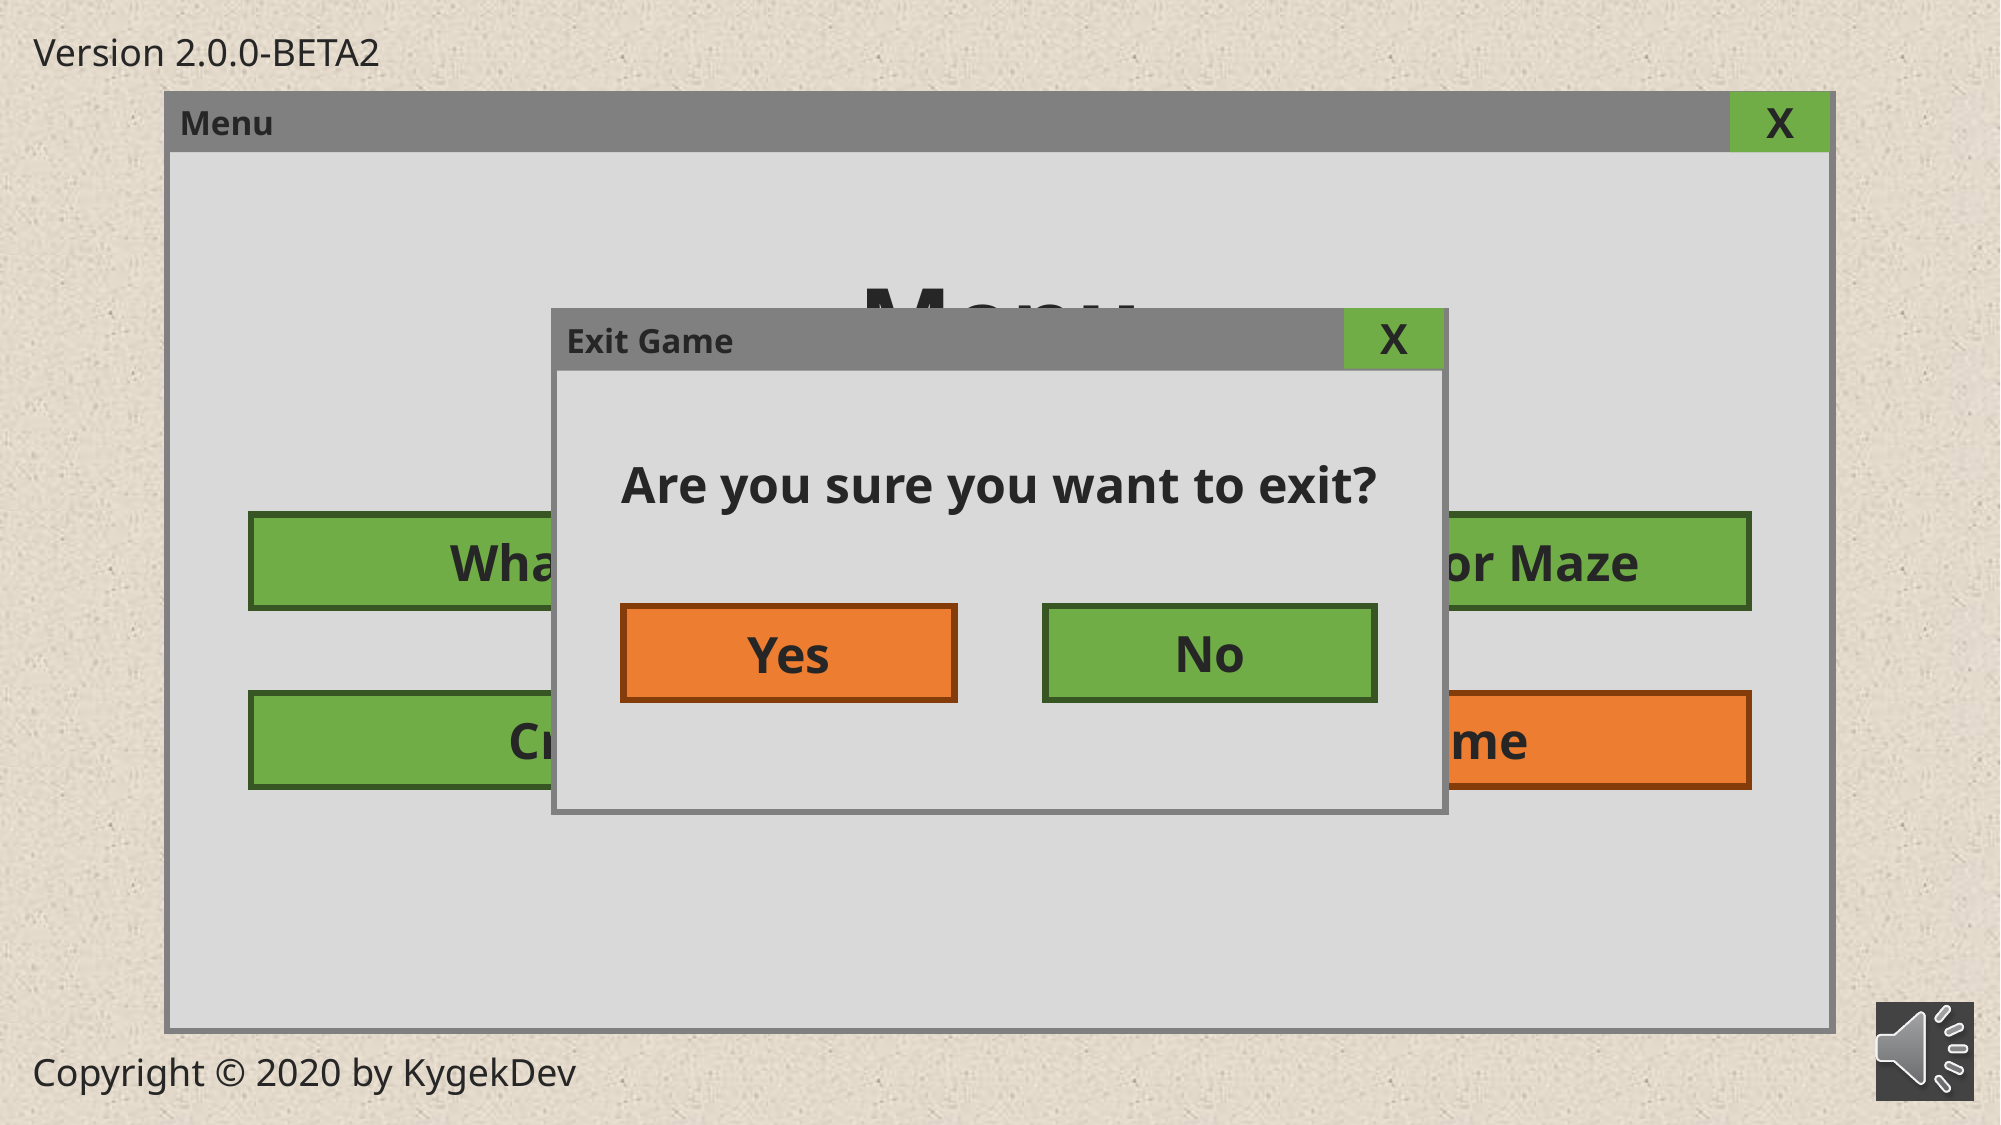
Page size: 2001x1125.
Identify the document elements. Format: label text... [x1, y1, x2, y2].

text_box Are you sure you want to exit? [607, 445, 1393, 521]
text_box Exit Game [551, 309, 1444, 372]
text_box Menu [843, 252, 1158, 309]
text_box Version 2.0.0-BETA2 [18, 21, 396, 81]
text_box Menu [164, 91, 1729, 153]
picture [0, 0, 2001, 1125]
text_box What’s New [250, 513, 553, 609]
text_box X [1343, 307, 1445, 370]
text_box Yes [622, 605, 956, 701]
text_box [166, 93, 1834, 1032]
text_box X [1729, 91, 1831, 153]
text_box No [1044, 605, 1376, 701]
text_box Exit Game [1447, 692, 1750, 787]
text_box [553, 310, 1447, 813]
text_box Credits [250, 692, 553, 788]
text_box About Cursor Maze [1447, 513, 1750, 609]
text_box Copyright © 2020 by KygekDev [17, 1041, 592, 1102]
